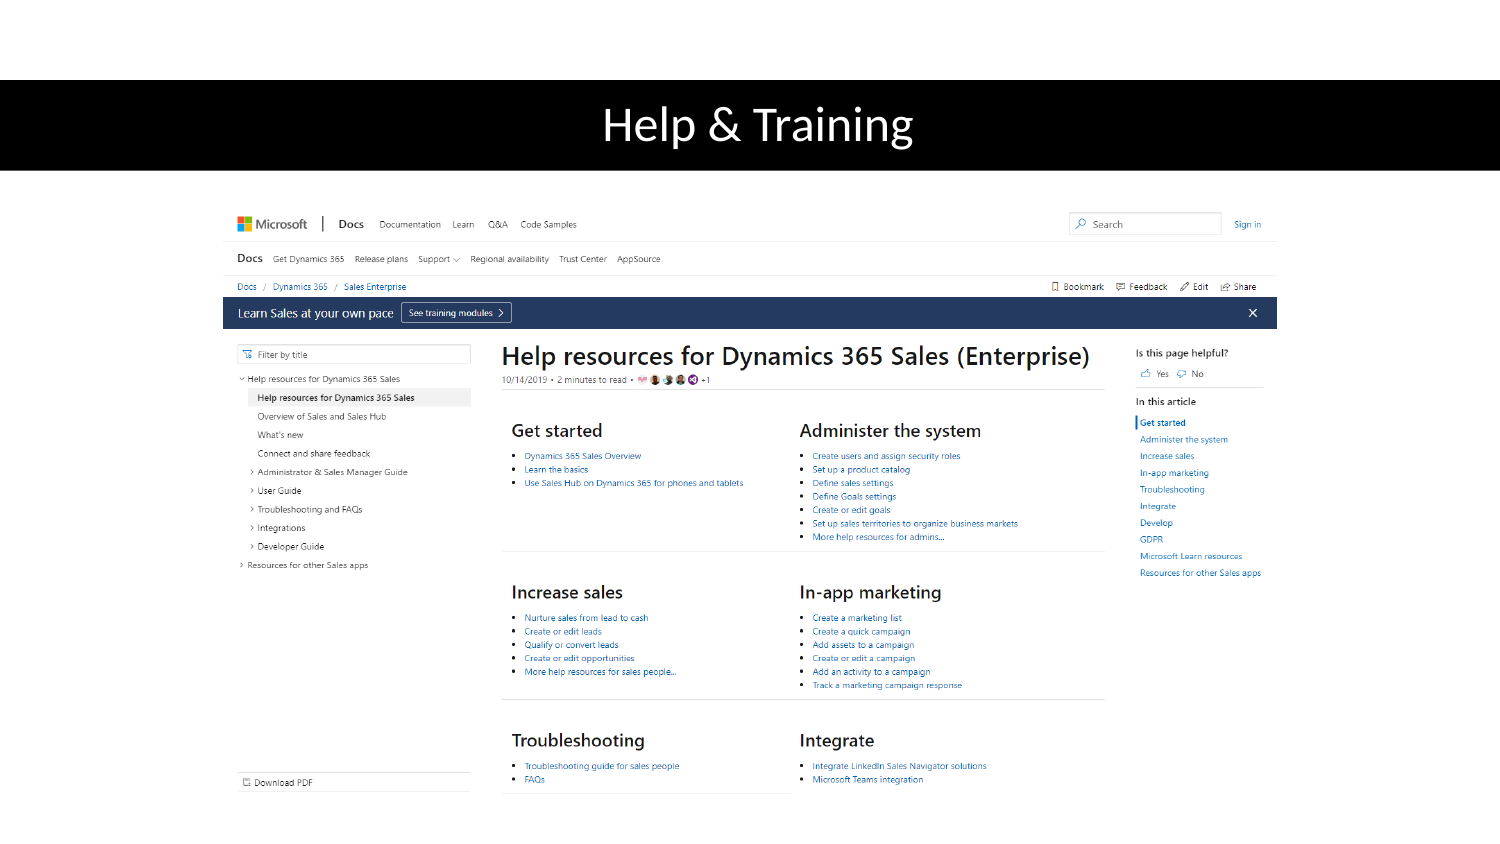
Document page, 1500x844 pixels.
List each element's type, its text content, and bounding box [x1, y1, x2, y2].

picture [223, 205, 1277, 807]
text_box [0, 78, 1500, 173]
title Help & Training [68, 79, 1448, 171]
